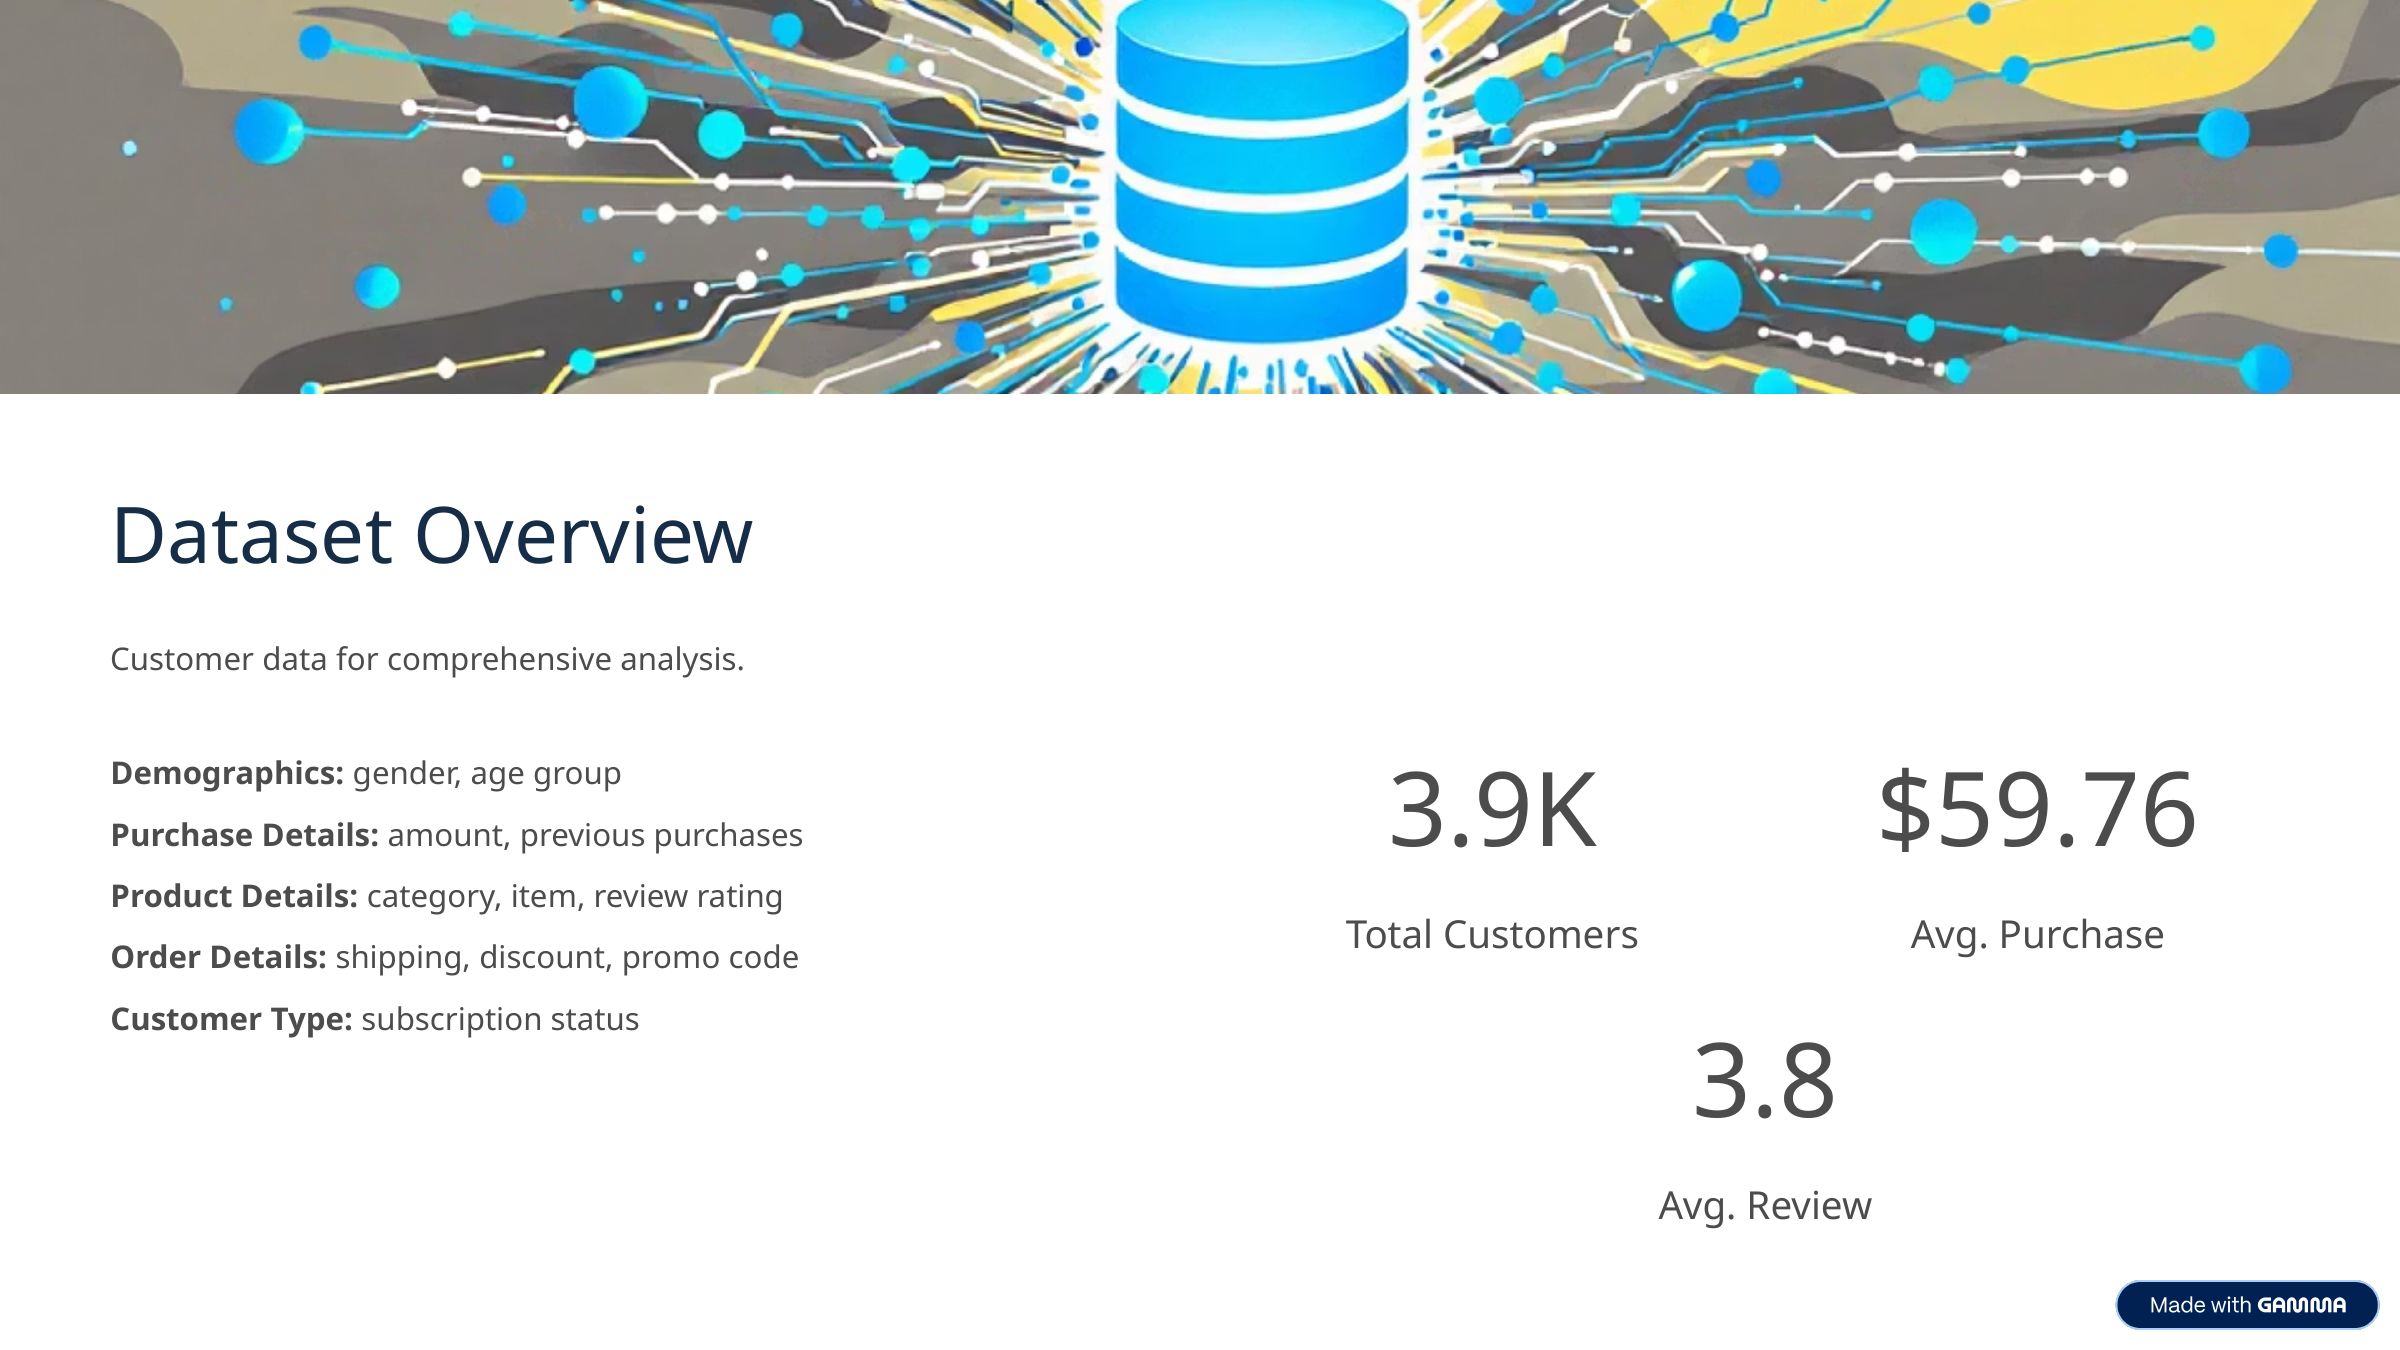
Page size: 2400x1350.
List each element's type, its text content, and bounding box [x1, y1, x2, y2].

text_box 3.9K [1239, 763, 1746, 868]
text_box Avg. Purchase [1840, 906, 2235, 957]
text_box $59.76 [1785, 763, 2291, 868]
text_box Total Customers [1295, 906, 1690, 957]
picture [0, 0, 2400, 394]
text_box Dataset Overview [110, 480, 899, 580]
text_box Order Details: shipping, discount, promo code [110, 925, 1162, 976]
text_box Customer Type: subscription status [110, 986, 1162, 1037]
text_box Customer data for comprehensive analysis. [110, 626, 2290, 677]
text_box 3.8 [1512, 1035, 2019, 1139]
picture [2106, 1271, 2389, 1339]
text_box Demographics: gender, age group [110, 740, 1162, 792]
text_box Avg. Review [1568, 1178, 1963, 1228]
text_box Product Details: category, item, review rating [110, 863, 1162, 915]
text_box Purchase Details: amount, previous purchases [110, 802, 1162, 853]
